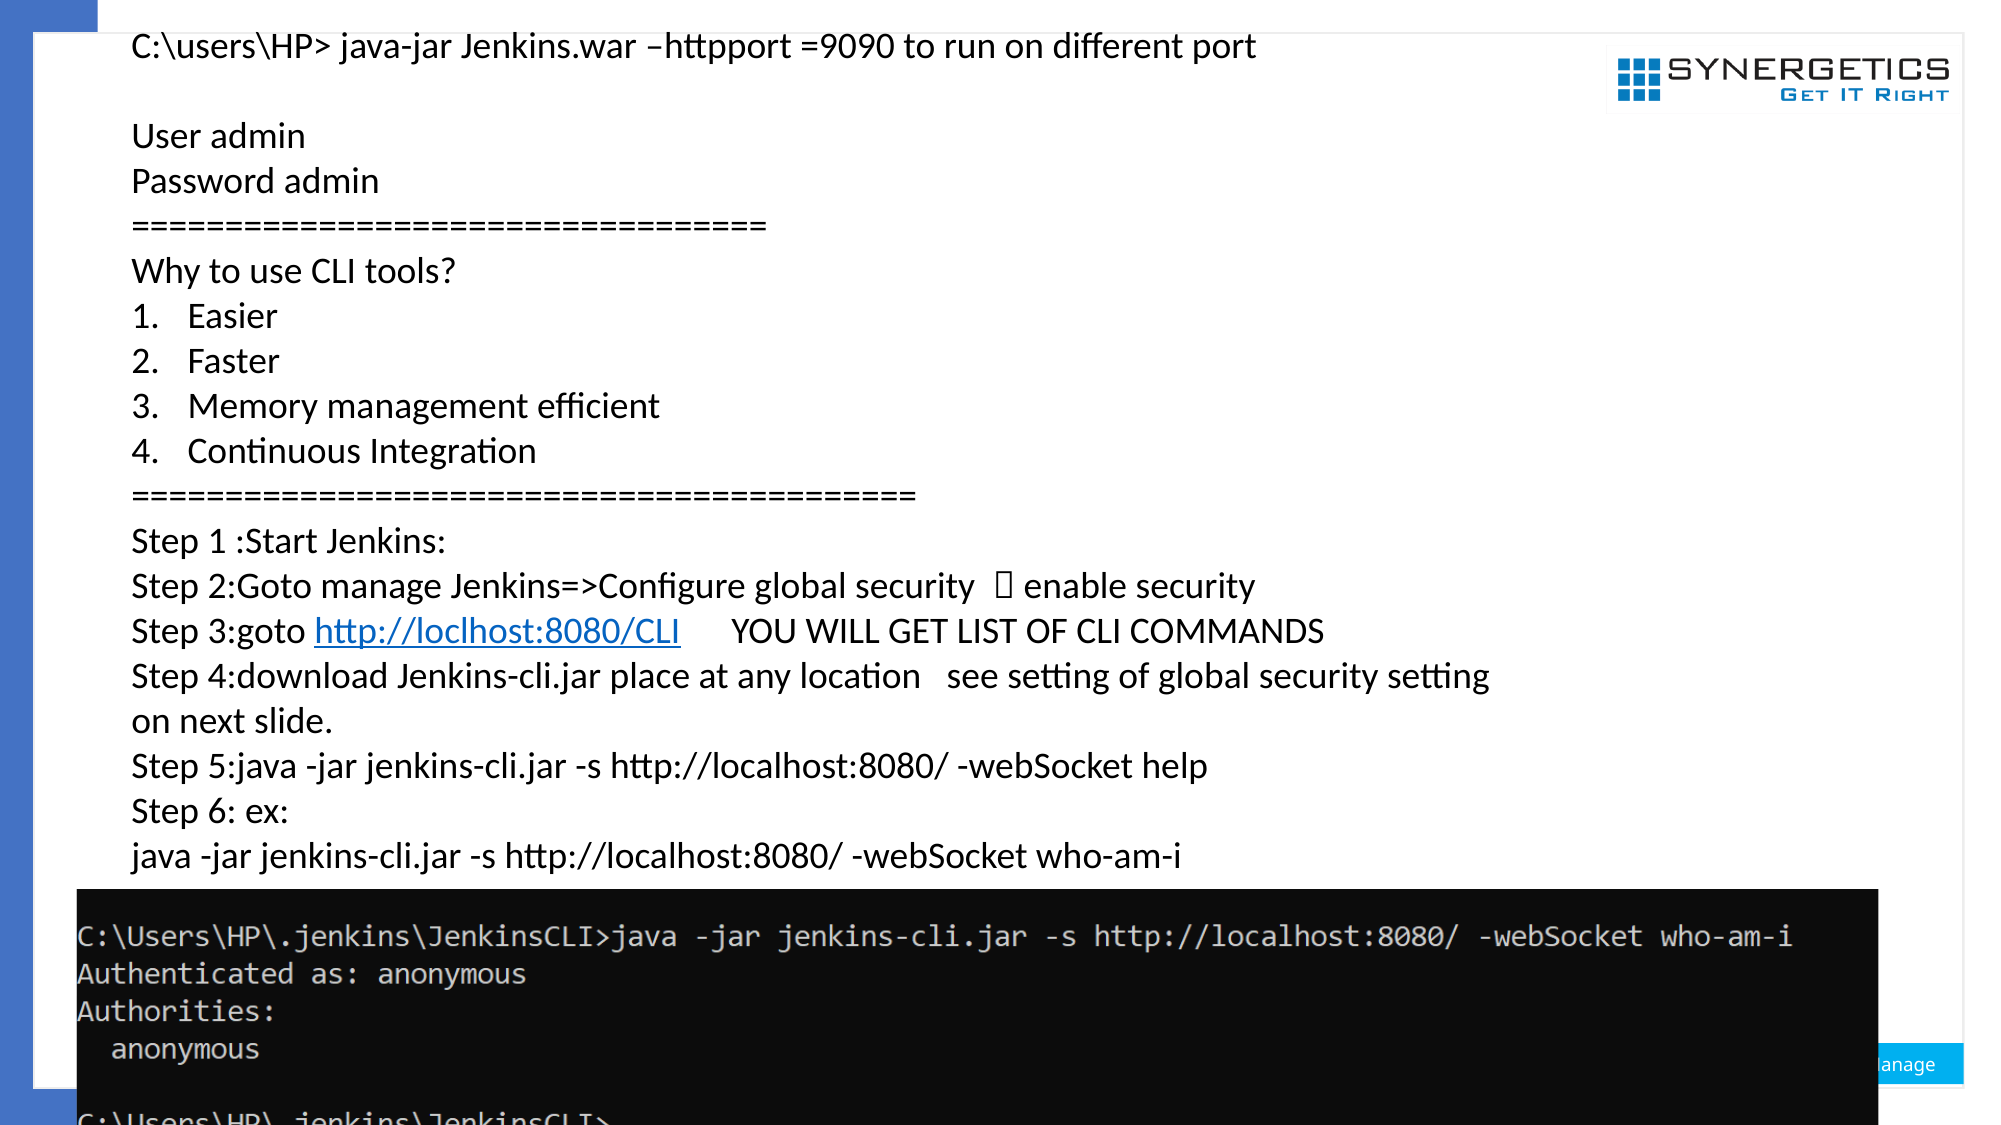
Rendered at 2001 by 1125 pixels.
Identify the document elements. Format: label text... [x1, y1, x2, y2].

picture [76, 889, 1879, 1125]
picture [1606, 45, 1960, 114]
text_box C:\users\HP> java-jar Jenkins.war –httpport =9090 to run on different port User admin Password admin ================================== Why to use CLI tools? Easier Faster Memory management efficient Continuous Integration ========================================== Step 1 :Start Jenkins: Step 2:Goto manage Jenkins=>Configure global security  enable security Step 3:goto http://loclhost:8080/CLI YOU WILL GET LIST OF CLI COMMANDS Step 4:download Jenkins-cli.jar place at any location see setting of global security setting on next slide. Step 5:java -jar jenkins-cli.jar -s http://localhost:8080/ -webSocket help Step 6: ex: java -jar jenkins-cli.jar -s http://localhost:8080/ -webSocket who-am-i [116, 13, 1535, 889]
